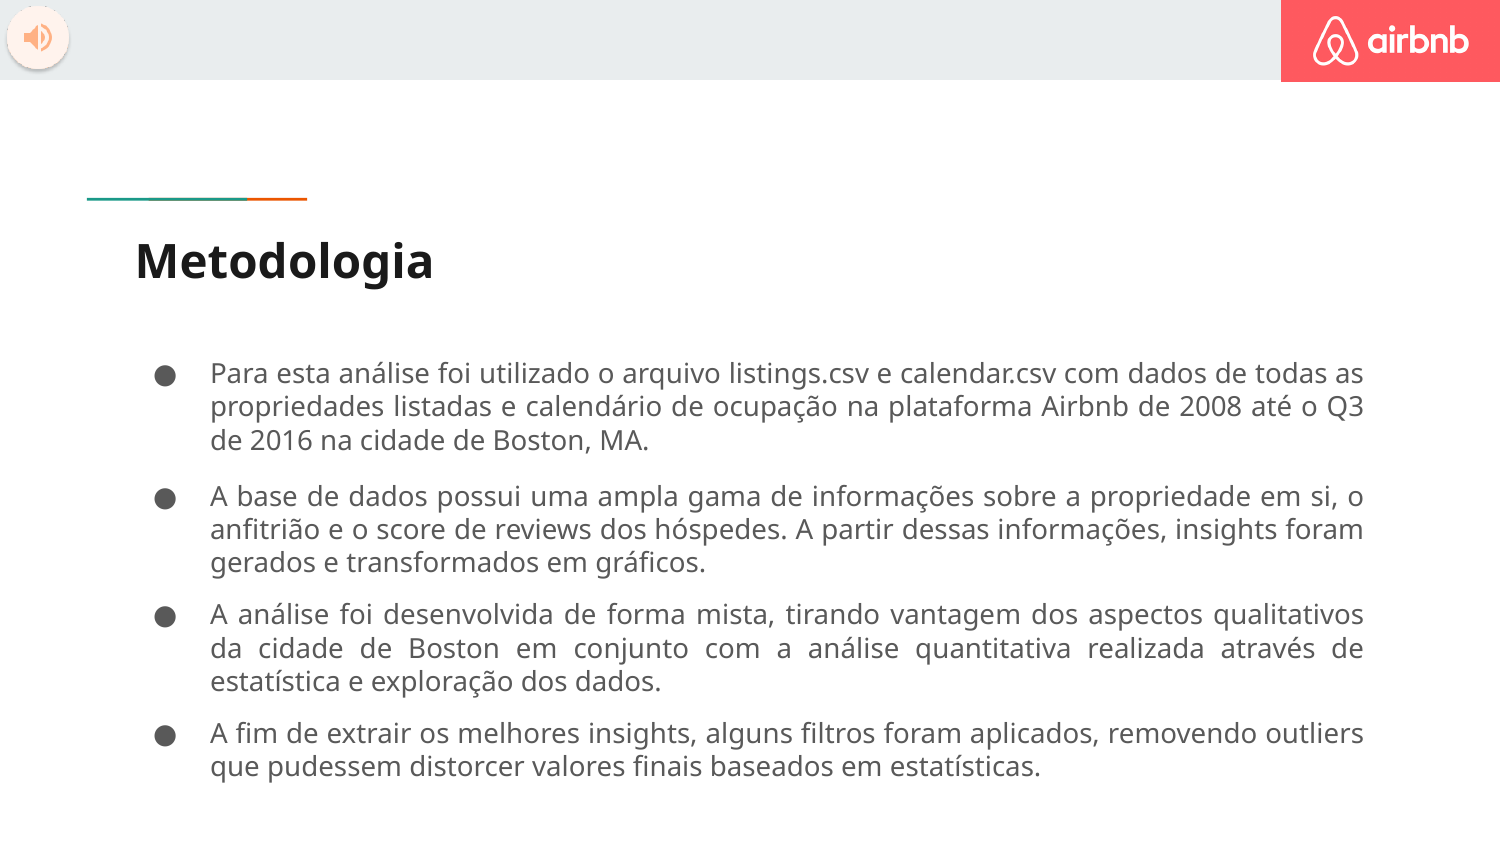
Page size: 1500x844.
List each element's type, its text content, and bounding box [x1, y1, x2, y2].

picture [1281, 0, 1500, 82]
title Metodologia [119, 216, 1381, 305]
picture [0, 0, 76, 76]
list Para esta análise foi utilizado o arquivo listings.csv e calendar.csv com dados de todas as propriedades listadas e calendário de ocupação na plataforma Airbnb de 2008 até o Q3 de 2016 na cidade de Boston, MA. A base de dados possui uma ampla gama de informações sobre a propriedade em si, o anfitrião e o score de reviews dos hóspedes. A partir dessas informações, insights foram gerados e transformados em gráficos. A análise foi desenvolvida de forma mista, tirando vantagem dos aspectos qualitativos da cidade de Boston em conjunto com a análise quantitativa realizada através de estatística e exploração dos dados. A fim de extrair os melhores insights, alguns filtros foram aplicados, removendo outliers que pudessem distorcer valores finais baseados em estatísticas. [119, 341, 1381, 800]
